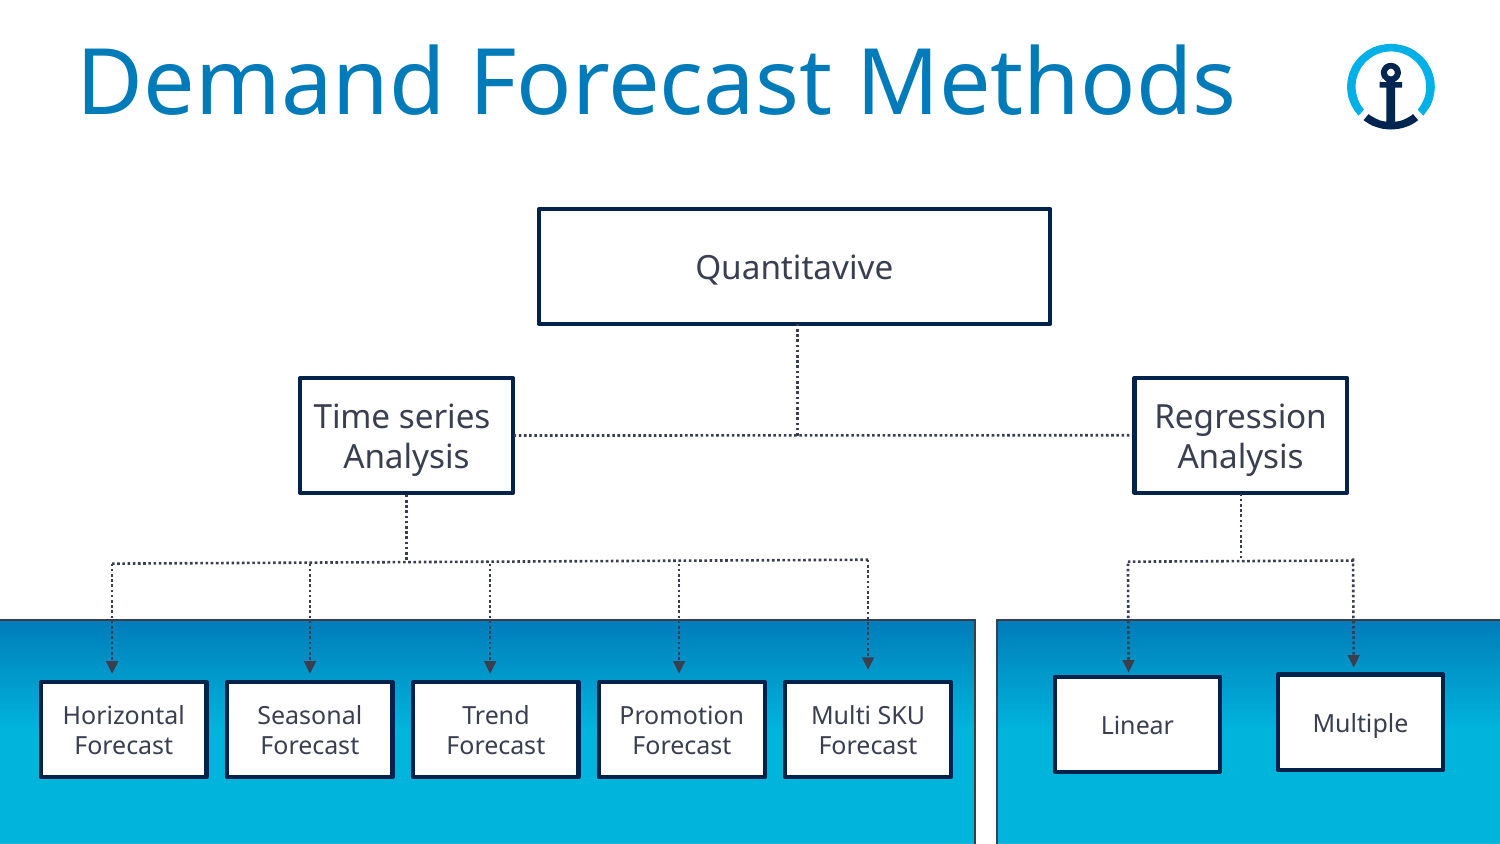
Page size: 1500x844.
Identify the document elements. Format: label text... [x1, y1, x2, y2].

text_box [409, 559, 867, 564]
picture [226, 681, 394, 778]
picture [598, 681, 766, 778]
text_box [111, 559, 405, 564]
picture [784, 681, 952, 778]
text_box Quantitavive [537, 207, 1052, 326]
picture [40, 681, 208, 778]
text_box Regression Analysis [1132, 376, 1349, 495]
text_box Time series Analysis [298, 376, 515, 495]
picture [1277, 673, 1444, 771]
text_box Demand Forecast Methods [76, 43, 1355, 133]
picture [412, 681, 580, 778]
picture [1054, 676, 1221, 773]
